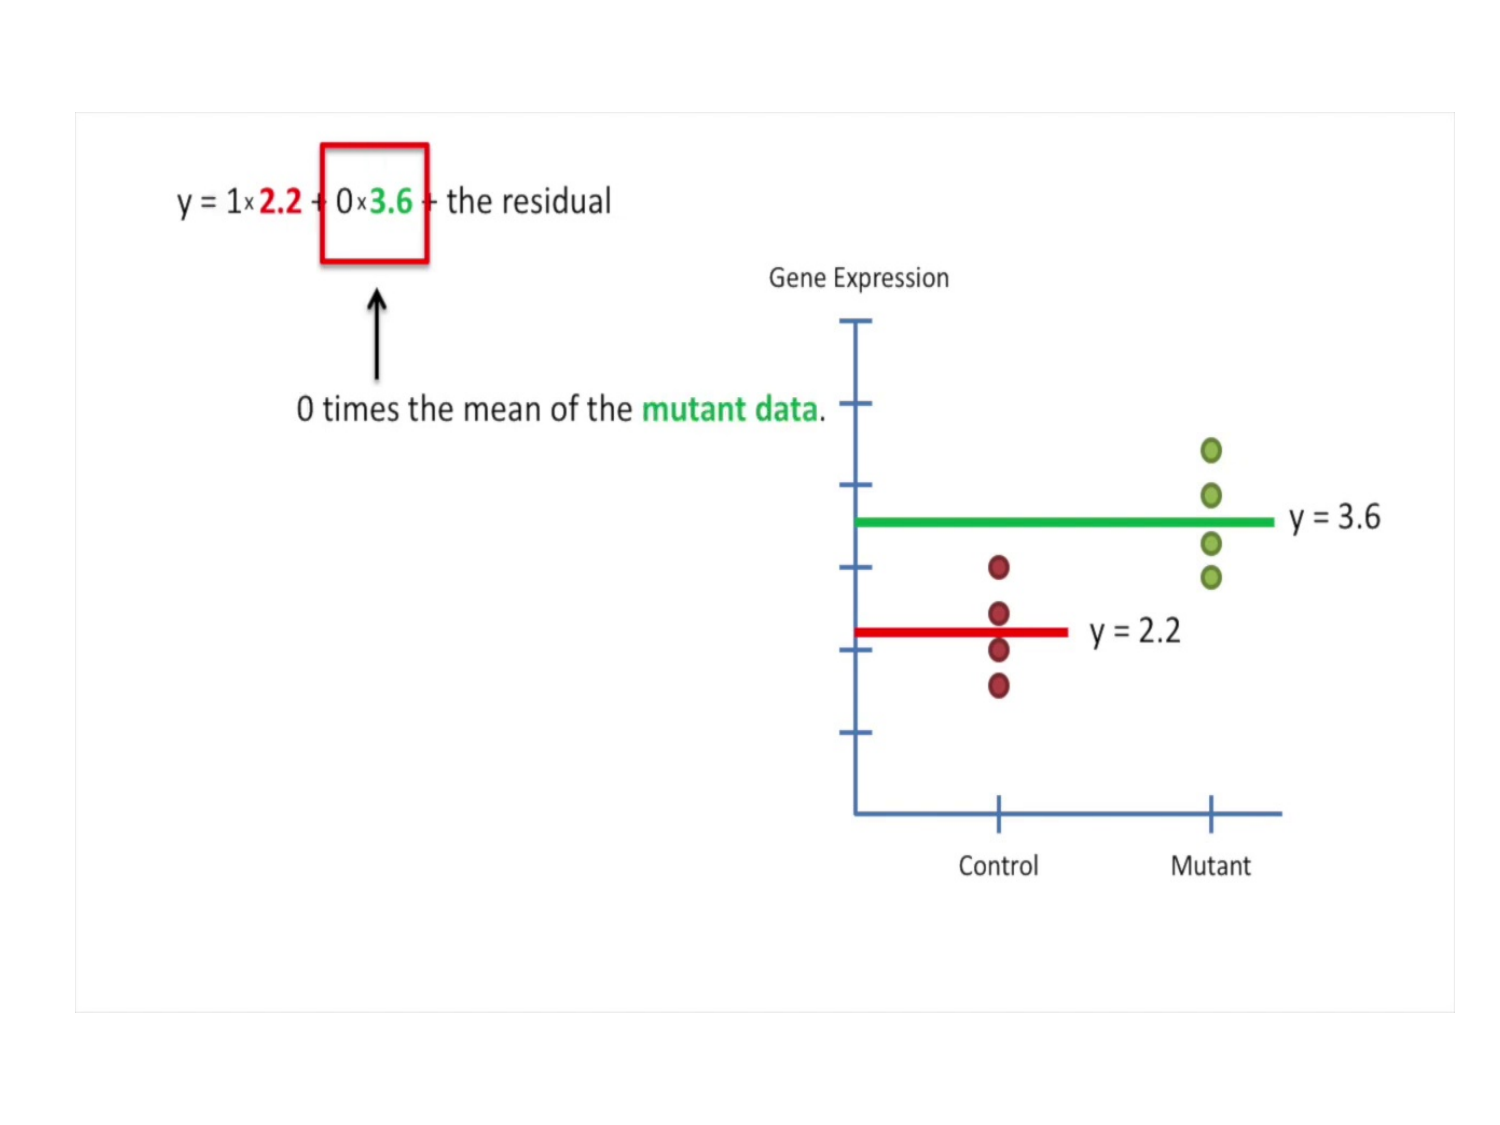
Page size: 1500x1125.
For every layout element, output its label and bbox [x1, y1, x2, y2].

picture [74, 112, 1456, 1013]
